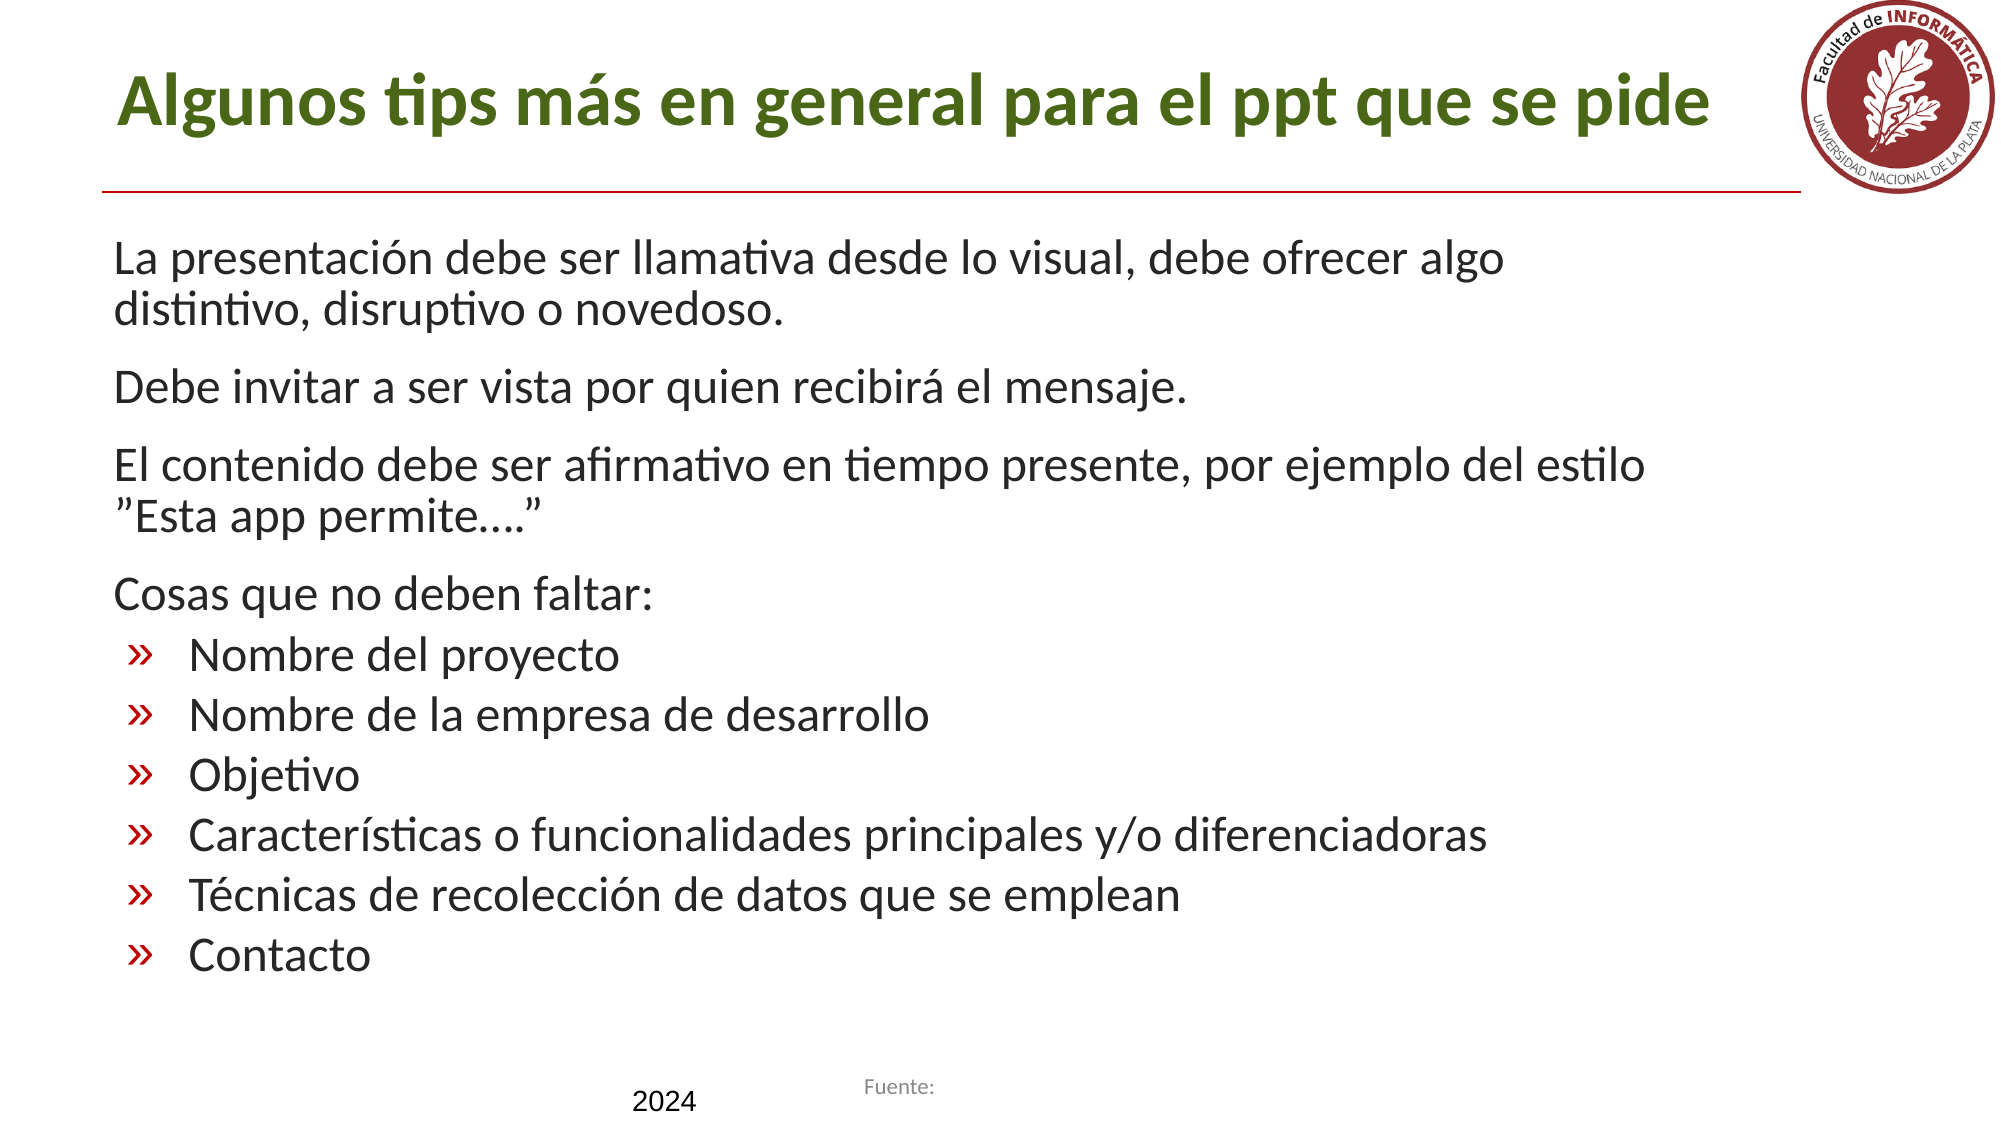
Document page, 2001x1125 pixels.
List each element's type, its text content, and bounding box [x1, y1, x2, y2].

title Algunos tips más en general para el ppt que se pide [102, 9, 1747, 196]
picture [1801, 0, 2000, 195]
list La presentación debe ser llamativa desde lo visual, debe ofrecer algo distintivo, disruptivo o novedoso. Debe invitar a ser vista por quien recibirá el mensaje. El contenido debe ser afirmativo en tiempo presente, por ejemplo del estilo ”Esta app permite….” Cosas que no deben faltar: Nombre del proyecto Nombre de la empresa de desarrollo Objetivo Características o funcionalidades principales y/o diferenciadoras Técnicas de recolección de datos que se emplean Contacto [98, 226, 1706, 1125]
